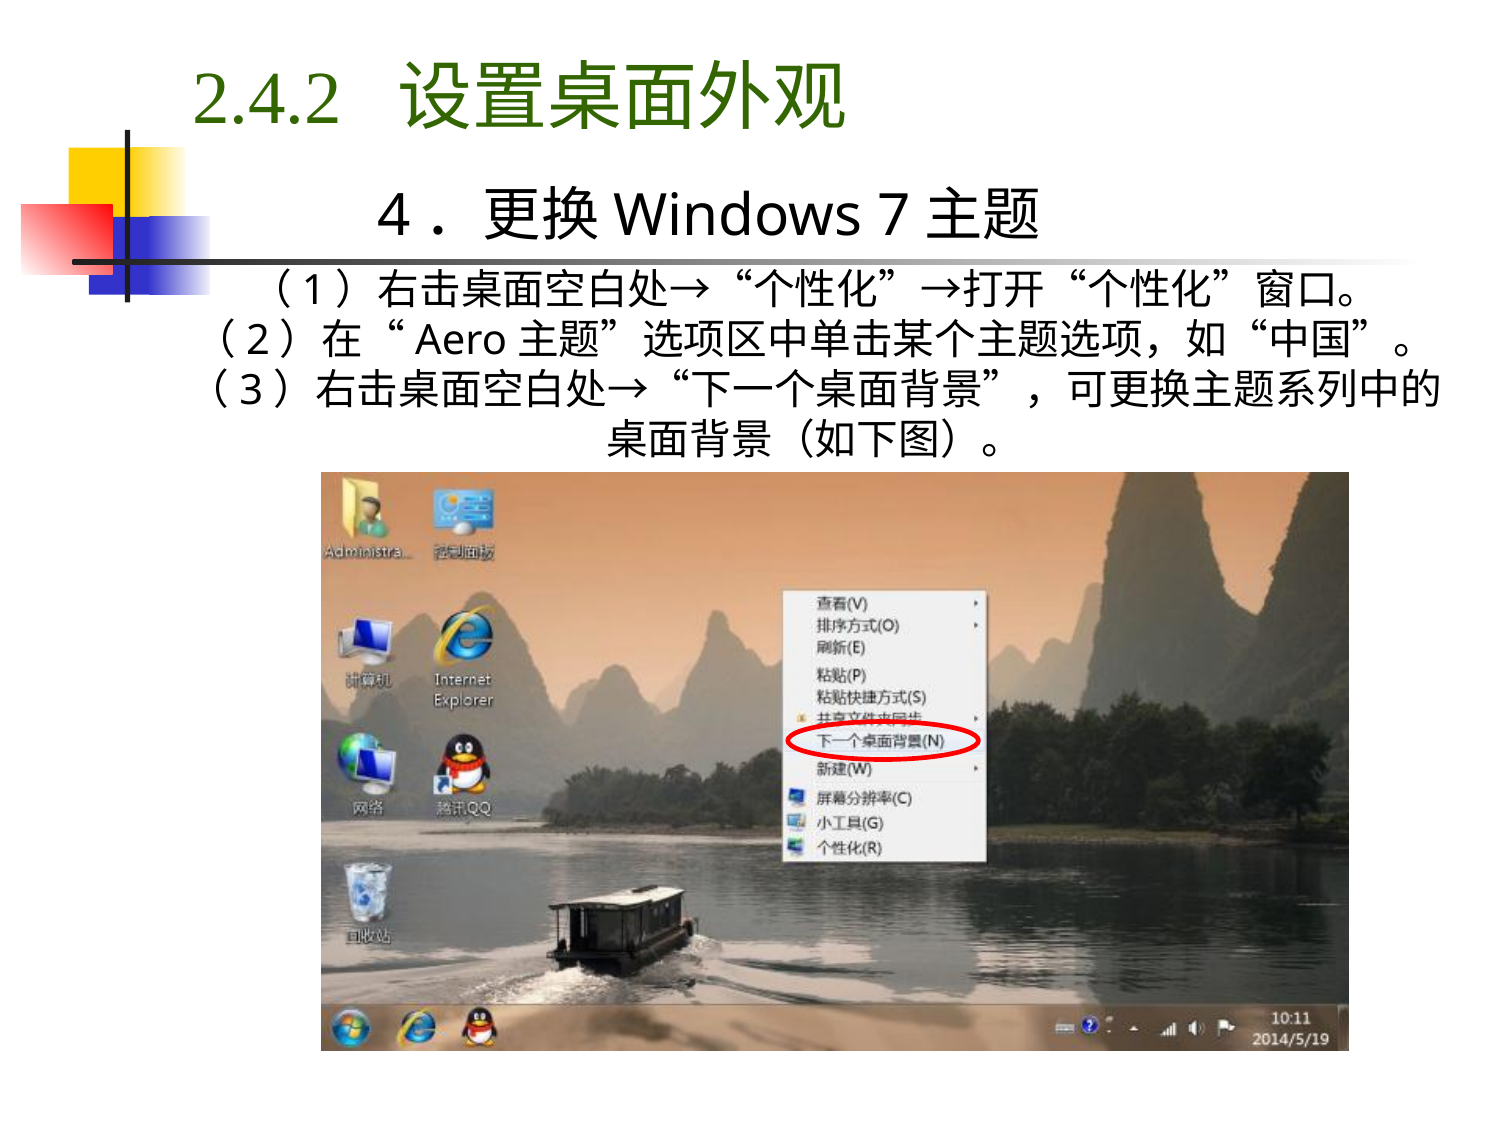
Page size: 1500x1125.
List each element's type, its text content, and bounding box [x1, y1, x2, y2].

picture [321, 472, 1349, 1051]
text_box 4．更换Windows 7主题 [147, 169, 1272, 255]
title 2.4.2 设置桌面外观 [177, 1, 1500, 188]
text_box （1）右击桌面空白处→“个性化”→打开“个性化”窗口。 （2）在“Aero主题”选项区中单击某个主题选项，如“中国”。 （3）右击桌面空白处→“下一个桌面背景”，可更换主题系列中的桌面背景（如下图）。 [159, 255, 1471, 521]
